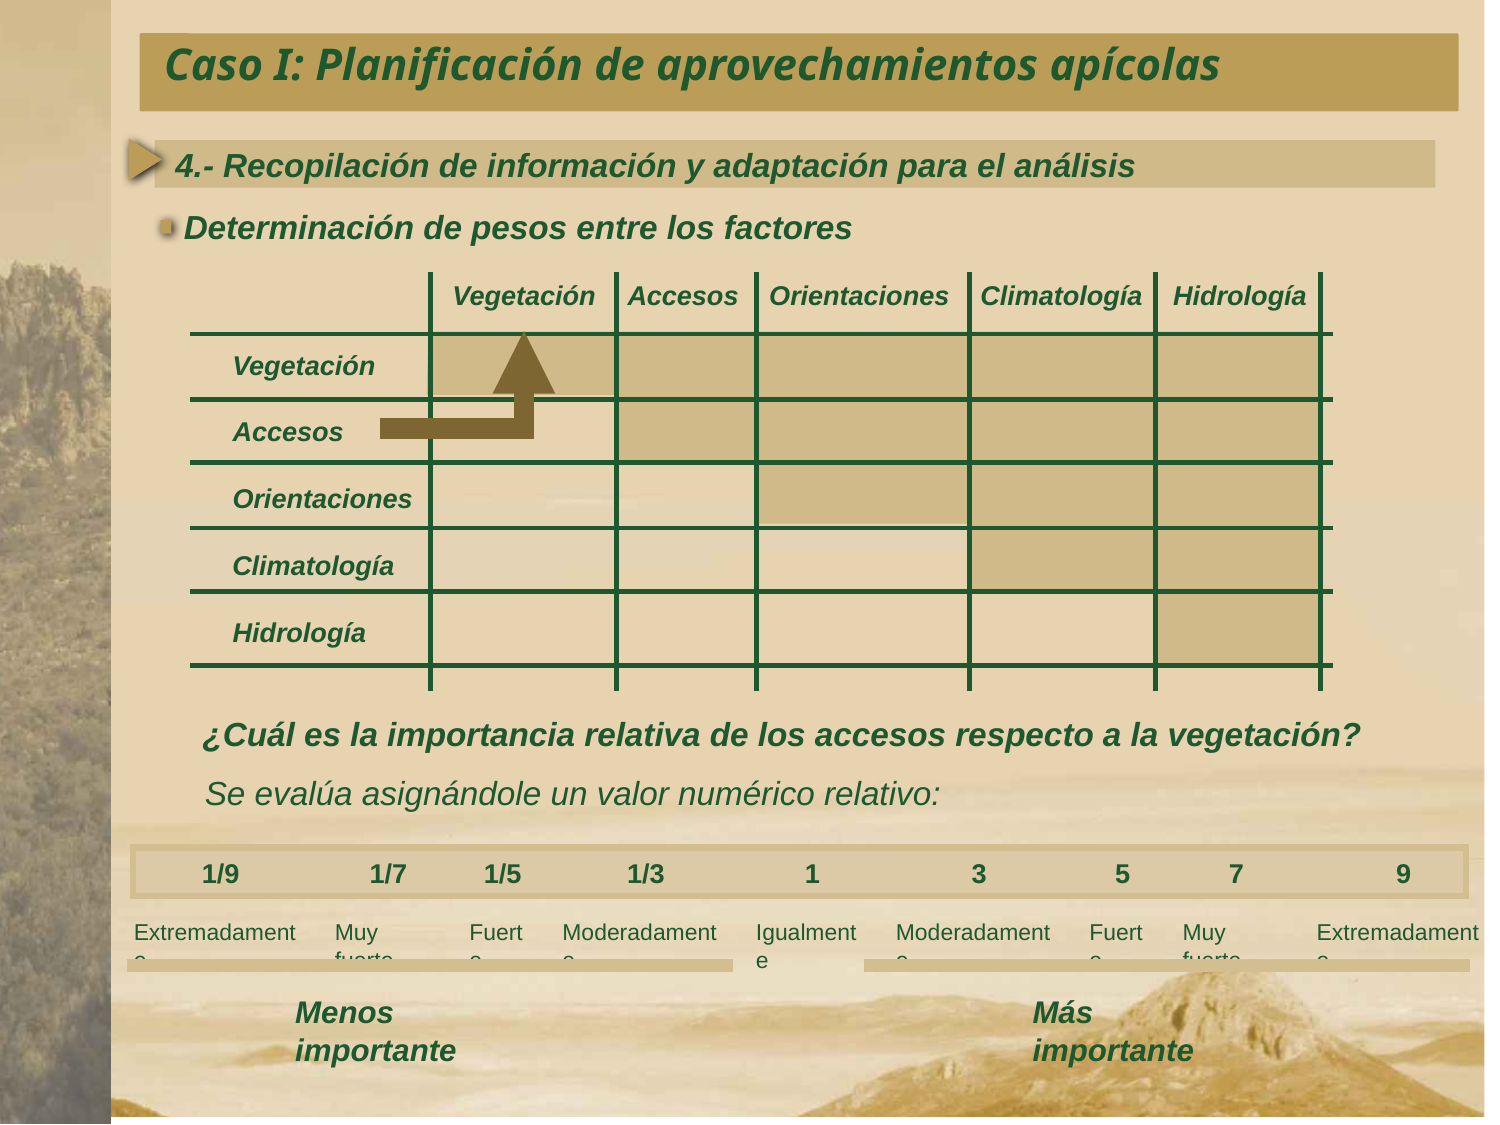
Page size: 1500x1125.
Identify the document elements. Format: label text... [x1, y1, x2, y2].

picture [0, 0, 1485, 1124]
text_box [160, 198, 872, 255]
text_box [128, 136, 1436, 192]
text_box Caso I: Planificación de aprovechamientos apícolas [149, 28, 1444, 97]
text_box Se evalúa asignándole un valor numérico relativo: [189, 765, 967, 821]
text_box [118, 847, 1500, 1038]
text_box ¿Cuál es la importancia relativa de los accesos respecto a la vegetación? [187, 705, 1382, 761]
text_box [189, 270, 1334, 691]
